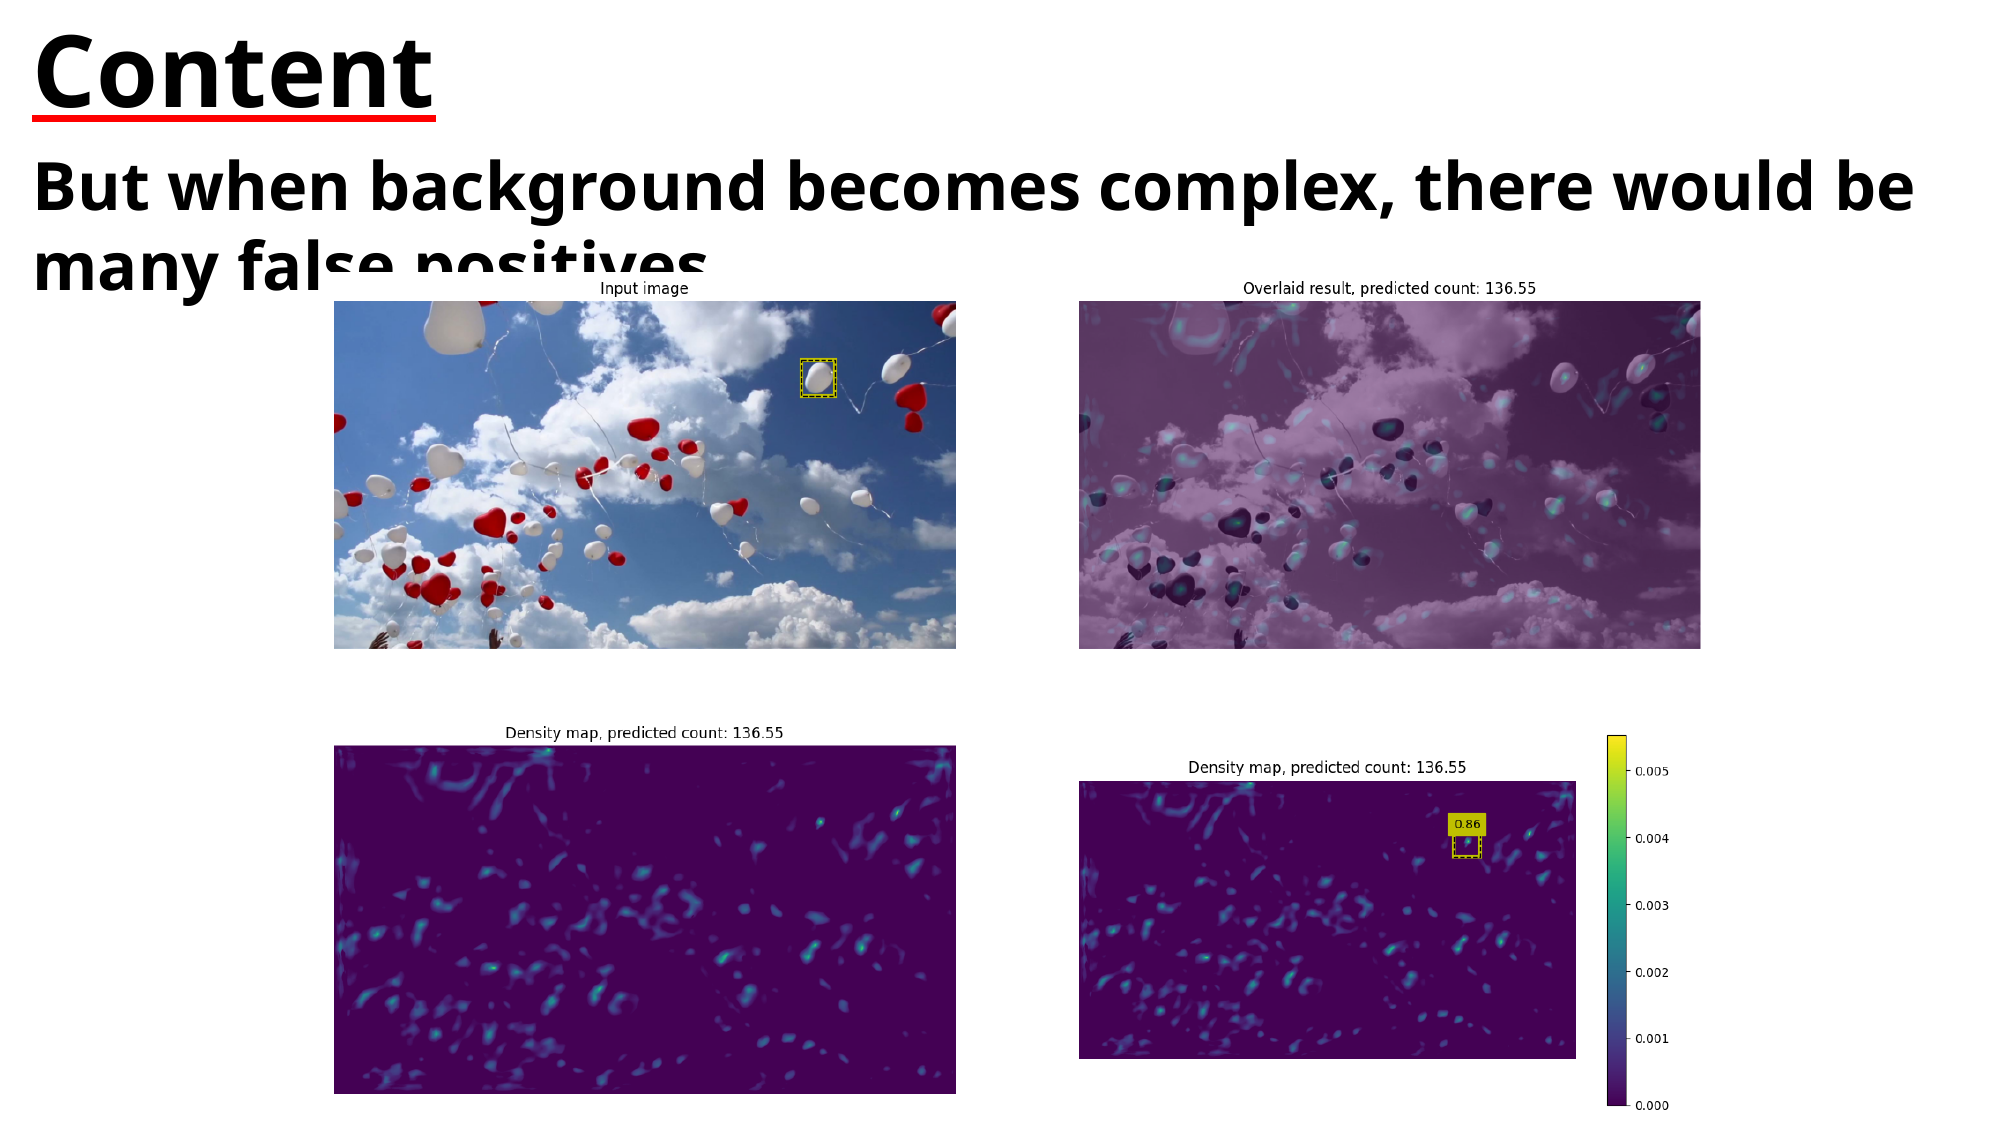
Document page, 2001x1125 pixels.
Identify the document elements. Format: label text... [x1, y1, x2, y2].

text_box But when background becomes complex, there would be many false positives. [17, 136, 1940, 391]
picture [325, 272, 1708, 1121]
text_box Content [17, 0, 1116, 135]
